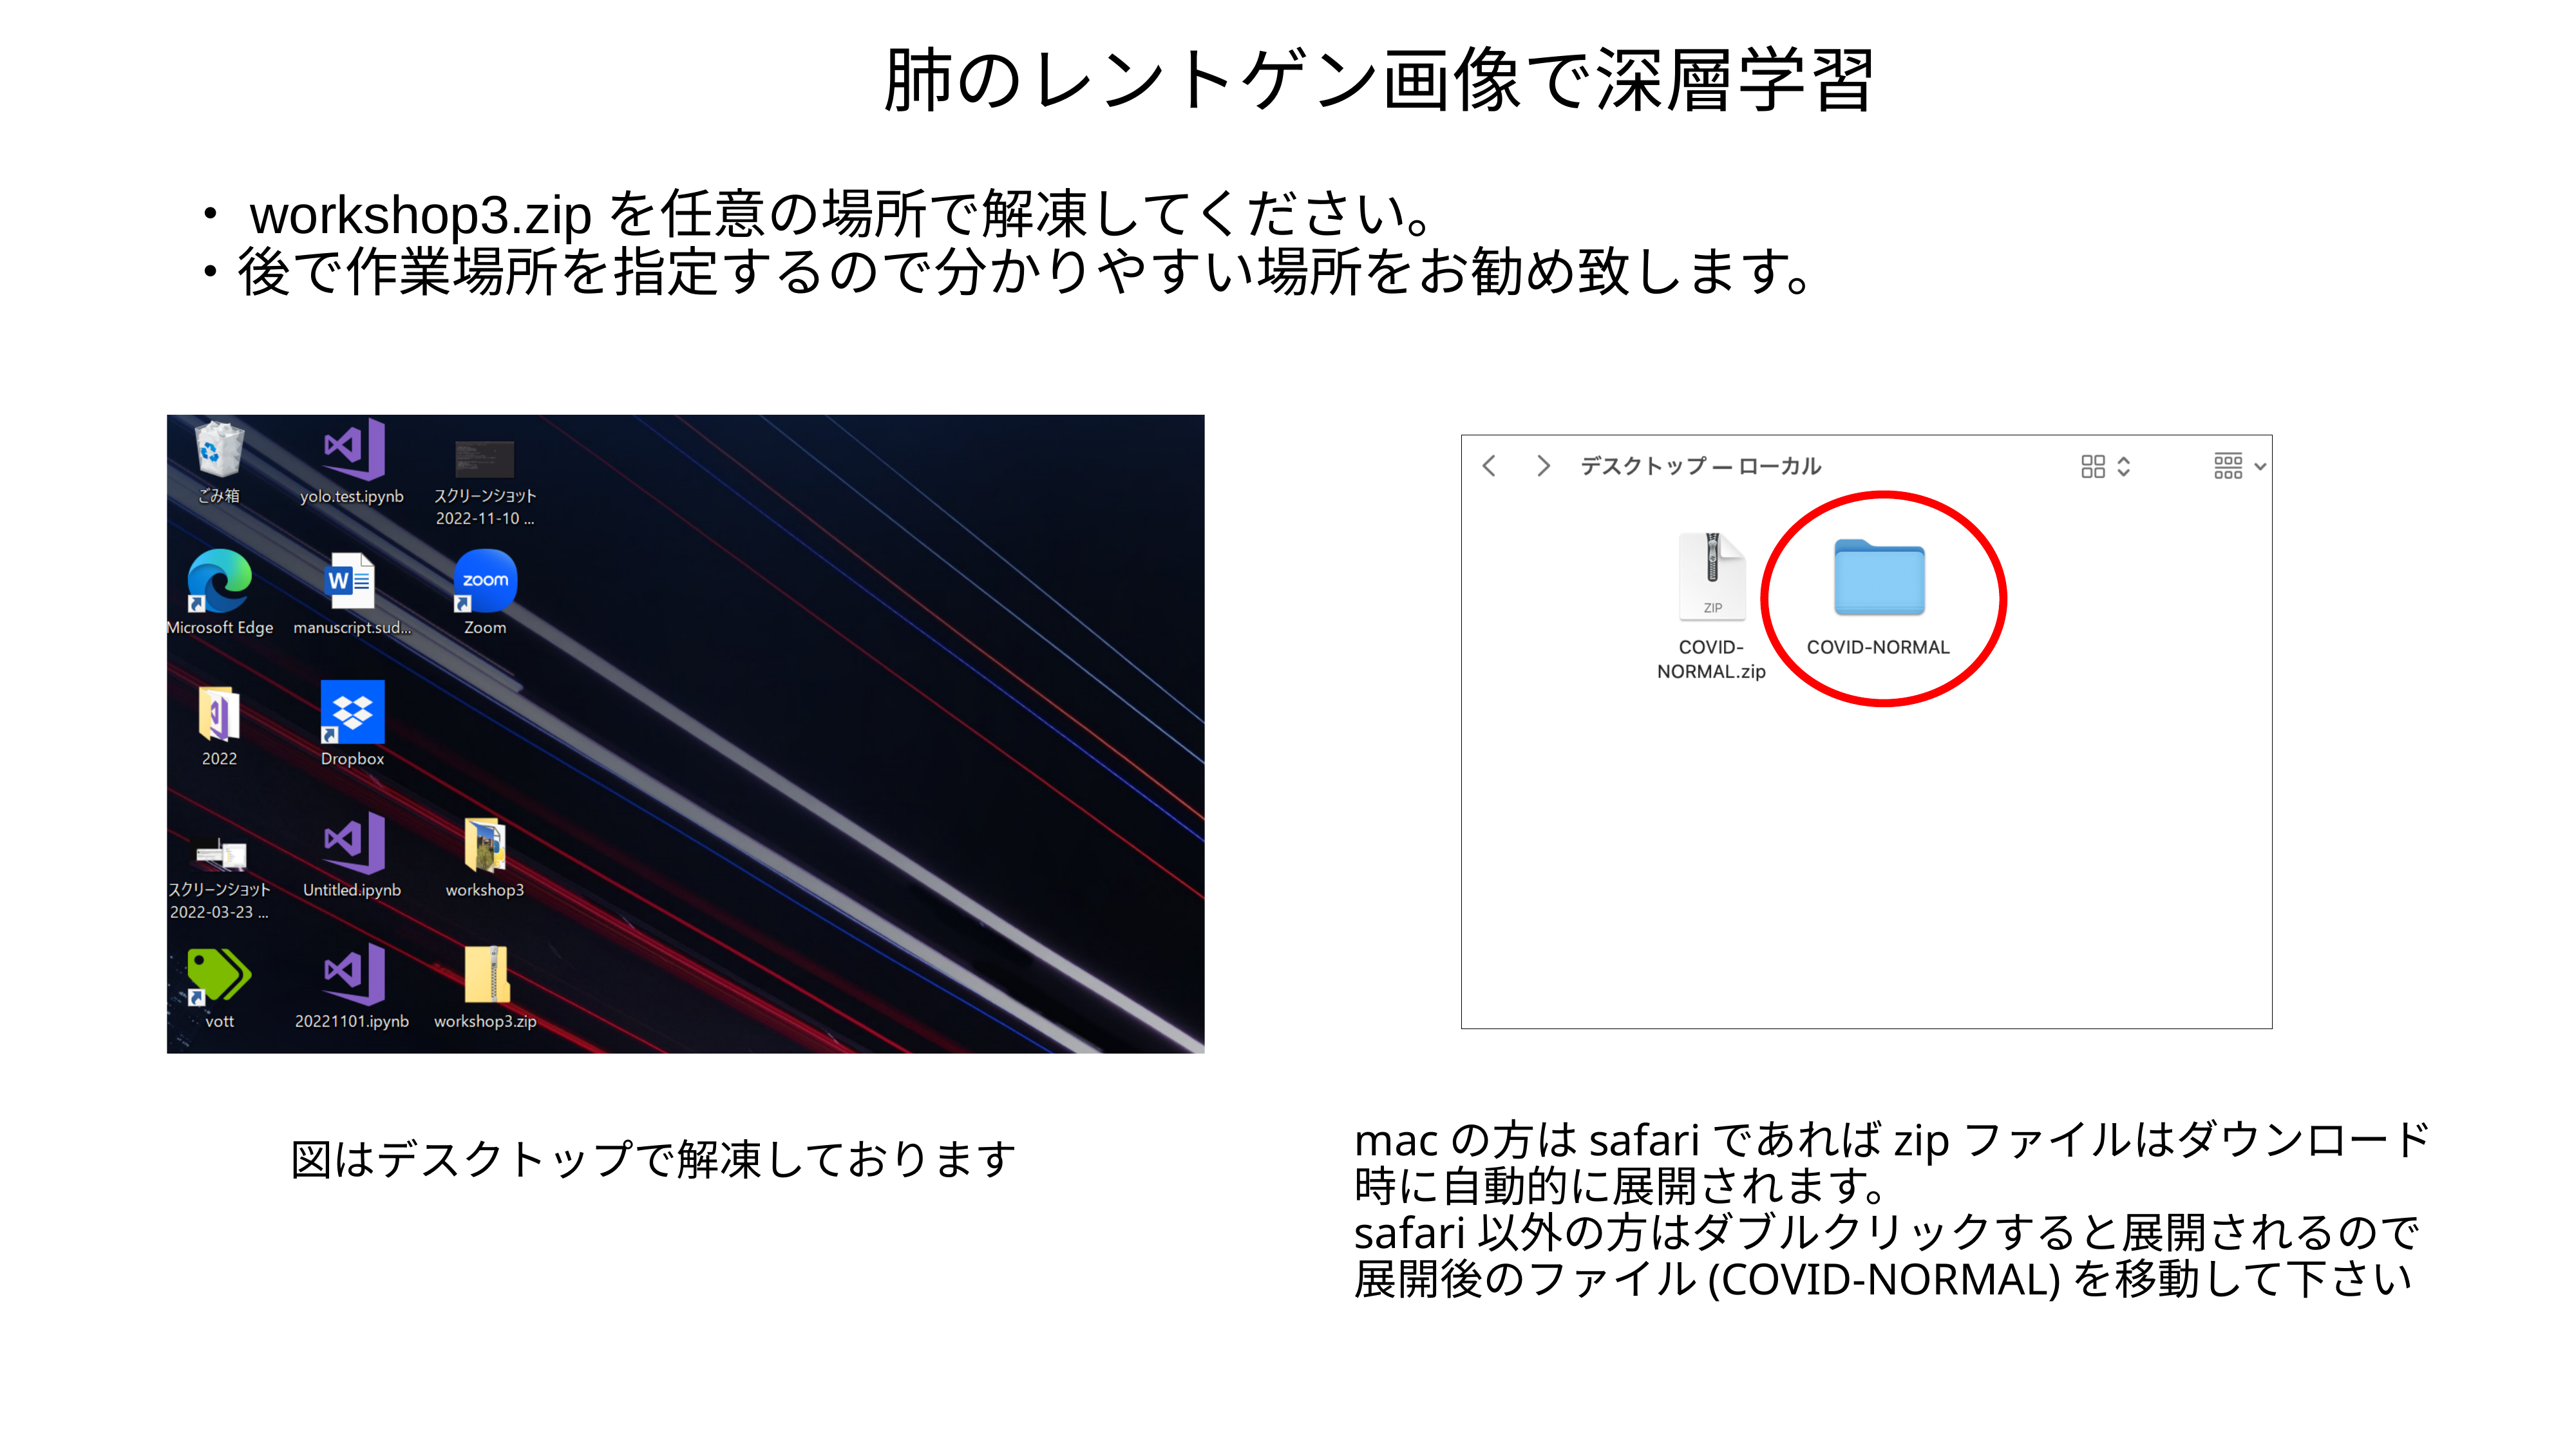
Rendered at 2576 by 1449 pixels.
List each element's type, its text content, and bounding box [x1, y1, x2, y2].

picture [167, 414, 1206, 1054]
picture [1461, 435, 2273, 1030]
text_box macの方はsafariであればzipファイルはダウンロード時に自動的に展開されます。 safari以外の方はダブルクリックすると展開されるので展開後のファイル(COVID-NORMAL)を移動して下さい [1349, 1113, 2459, 1310]
text_box 肺のレントゲン画像で深層学習 [877, 39, 1885, 127]
text_box ・workshop3.zipを任意の場所で解凍してください。 ・後で作業場所を指定するので分かりやすい場所をお勧め致します。 [178, 182, 1846, 308]
text_box 図はデスクトップで解凍しております [284, 1133, 1024, 1191]
